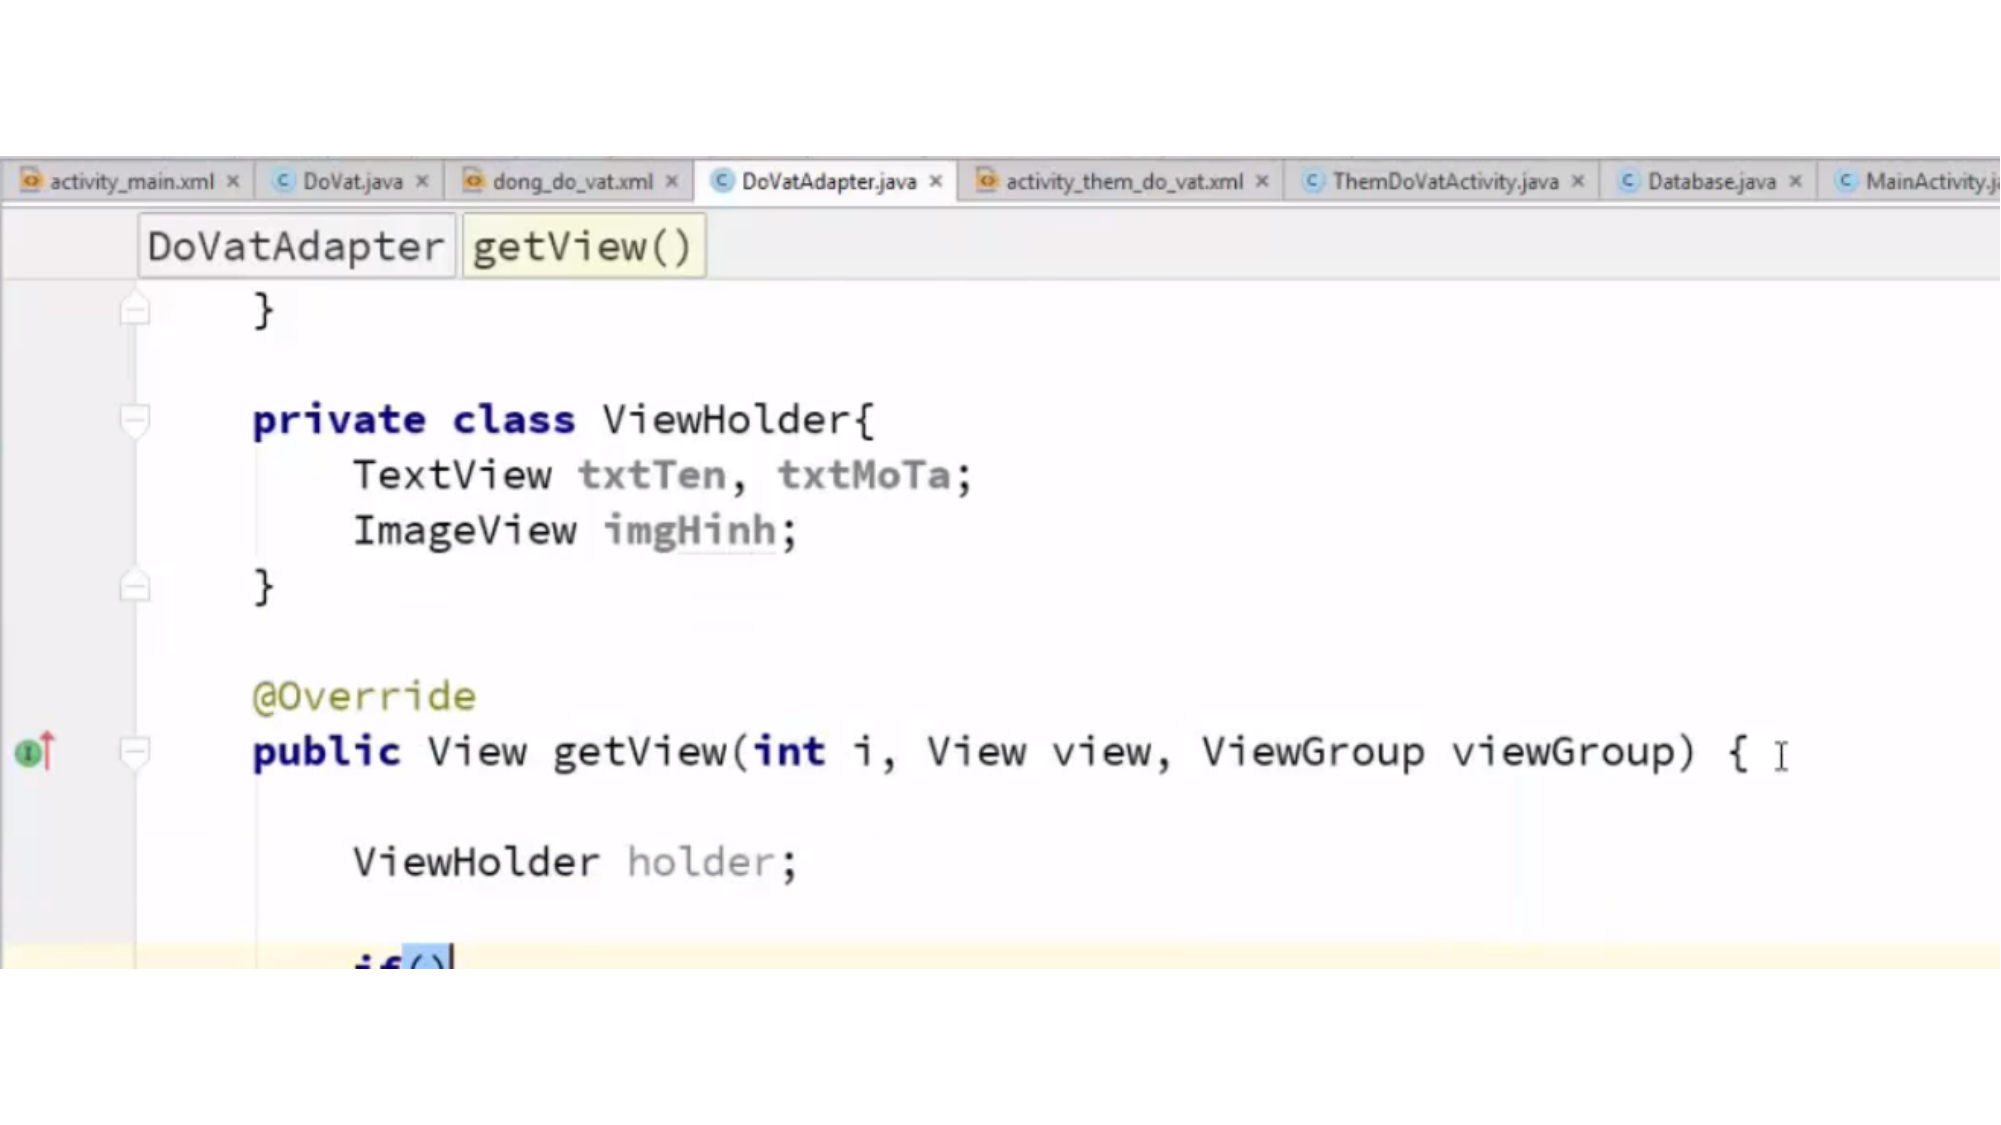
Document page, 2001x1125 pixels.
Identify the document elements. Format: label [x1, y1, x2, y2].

picture [0, 156, 2000, 969]
